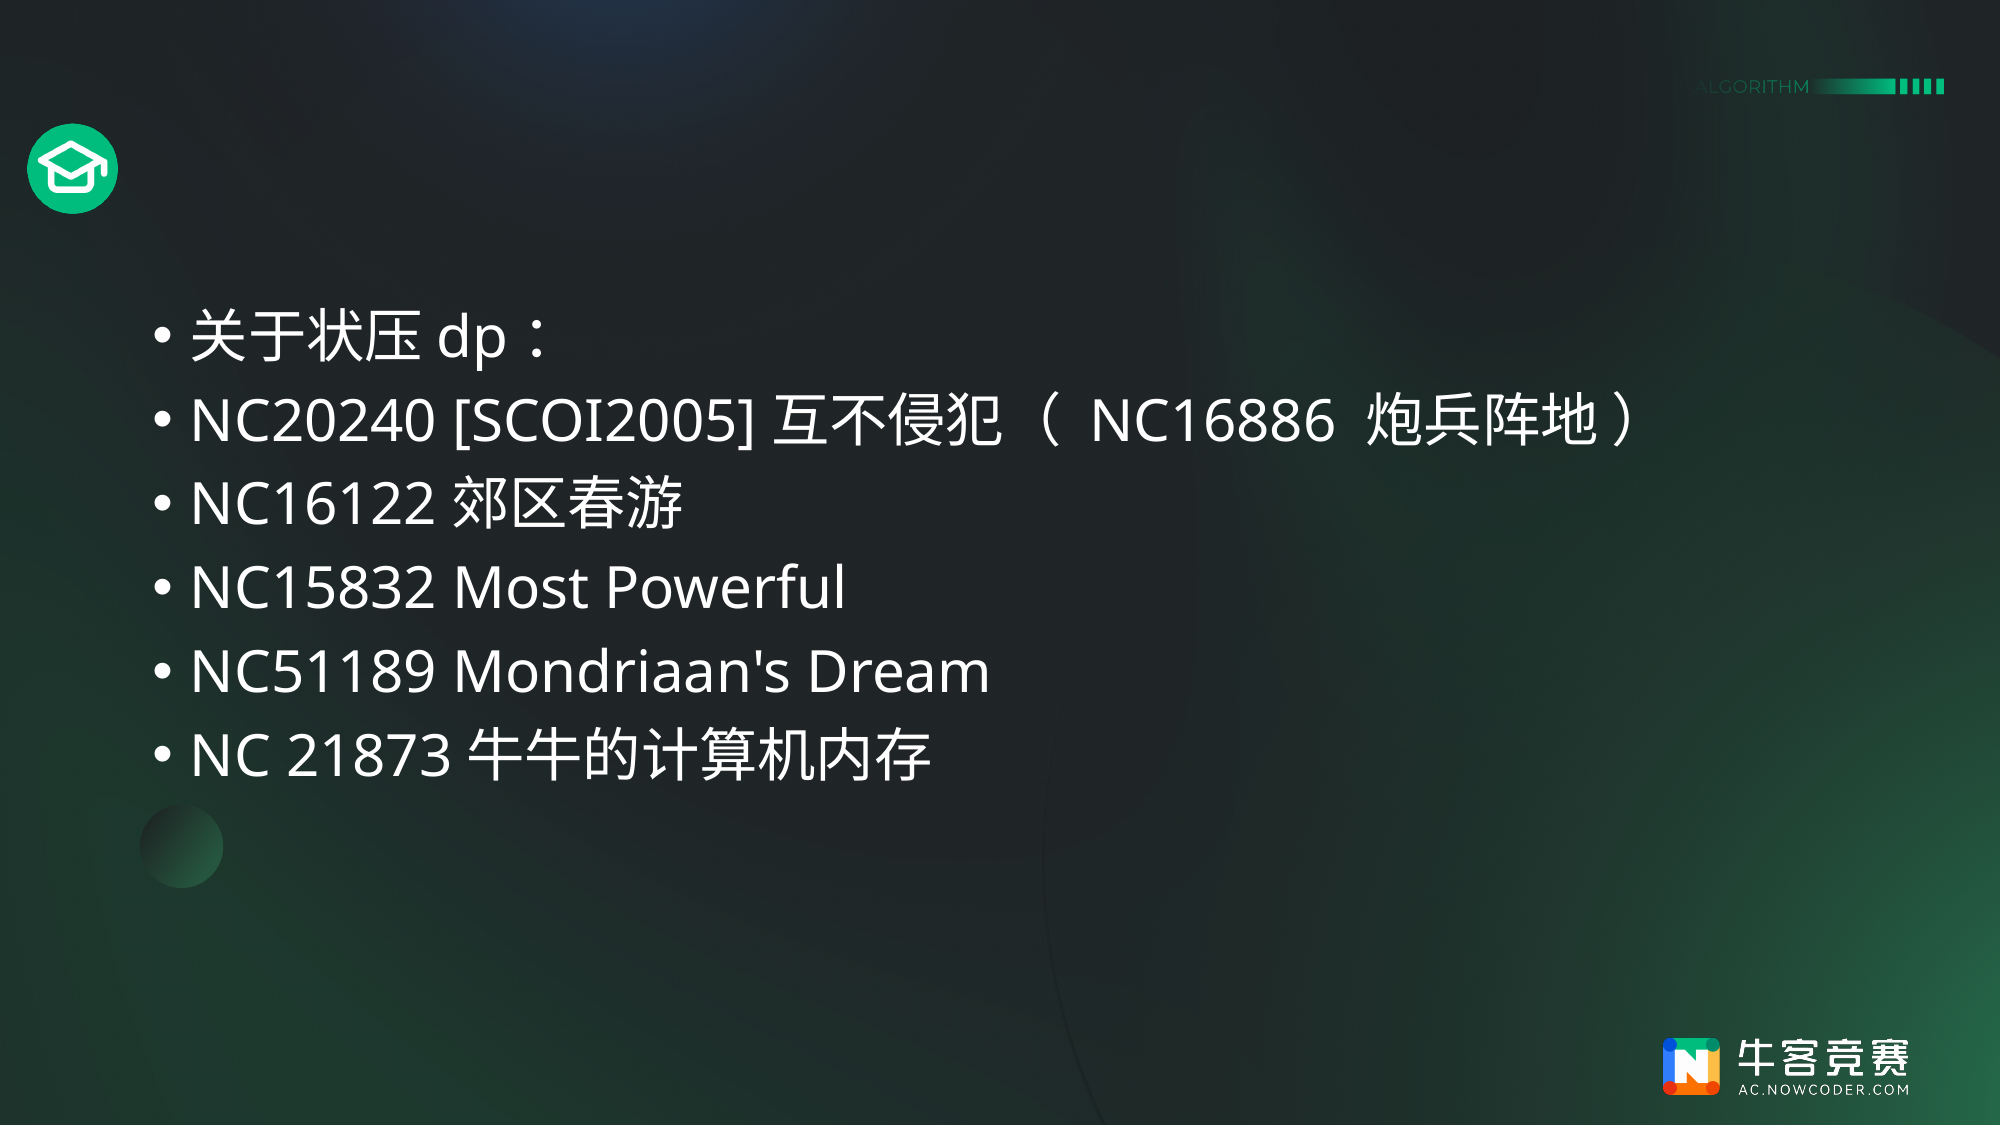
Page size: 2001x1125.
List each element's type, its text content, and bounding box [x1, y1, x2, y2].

list 关于状压dp： NC20240 [SCOI2005]互不侵犯（ NC16886 炮兵阵地 ） NC16122郊区春游 NC15832 Most Powerful NC51189 Mondriaan's Dream NC 21873牛牛的计算机内存 [137, 299, 1863, 1014]
picture [0, 0, 2000, 1125]
